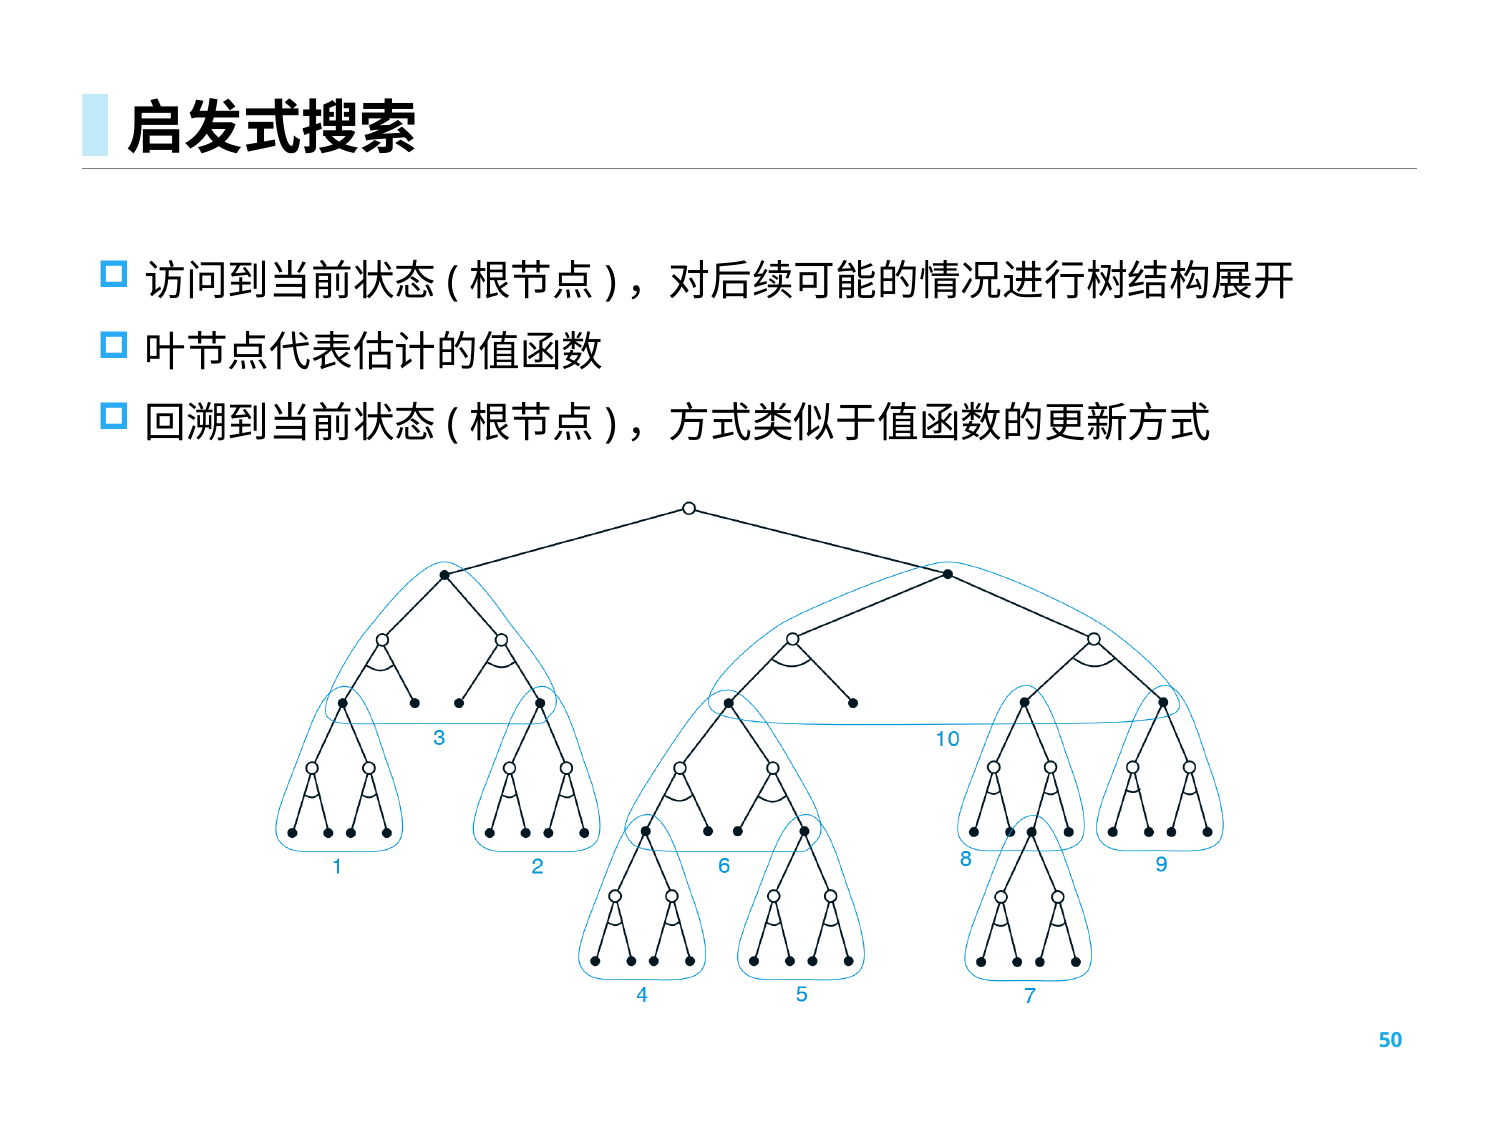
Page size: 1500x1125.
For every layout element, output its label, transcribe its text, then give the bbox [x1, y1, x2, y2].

picture [245, 486, 1255, 1024]
slide_number 50 [1059, 1023, 1418, 1058]
text_box 访问到当前状态(根节点)，对后续可能的情况进行树结构展开 叶节点代表估计的值函数 回溯到当前状态(根节点)，方式类似于值函数的更新方式 [82, 246, 1418, 519]
title 启发式搜索 [111, 0, 1447, 169]
